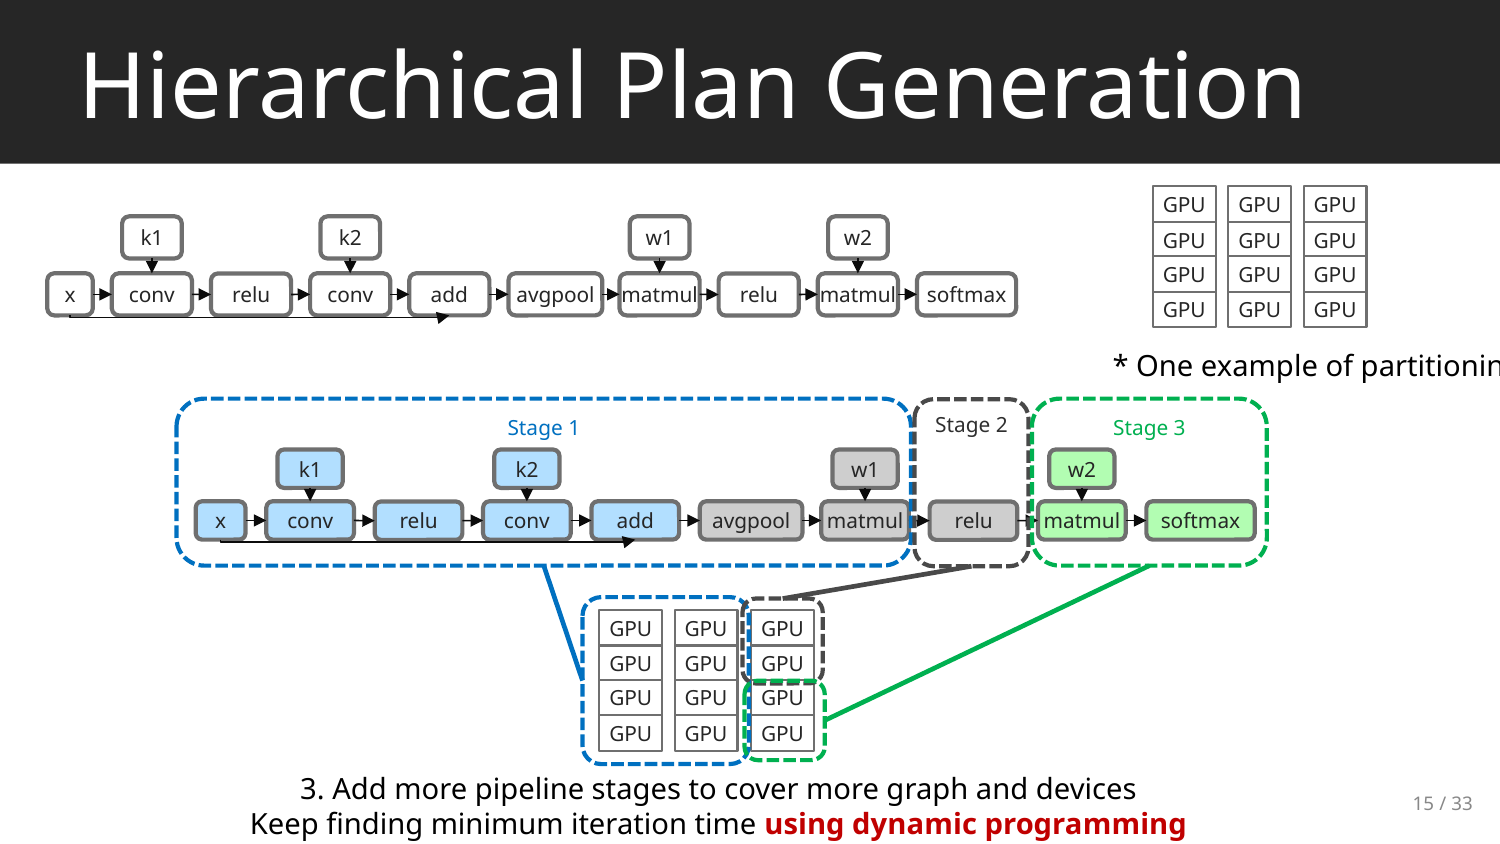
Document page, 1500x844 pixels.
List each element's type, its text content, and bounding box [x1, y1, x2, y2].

text_box 3. Add more pipeline stages to cover more graph and devices Keep finding minimum iteration time using dynamic programming [235, 763, 1203, 844]
text_box [580, 595, 748, 763]
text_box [46, 216, 1017, 317]
text_box GPU [1151, 254, 1218, 290]
text_box GPU [1226, 290, 1293, 330]
text_box Stage 1 [434, 396, 913, 568]
text_box * One example of partitioning [1097, 340, 1500, 391]
text_box GPU [1226, 184, 1293, 220]
text_box GPU [1151, 184, 1218, 220]
text_box Stage 3 [1029, 396, 1269, 568]
text_box GPU [1151, 220, 1218, 254]
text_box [543, 565, 583, 681]
text_box GPU [1302, 220, 1369, 254]
text_box GPU [1151, 290, 1218, 330]
text_box GPU [1226, 220, 1293, 254]
text_box Stage 1 [174, 396, 422, 568]
text_box GPU [1226, 254, 1293, 290]
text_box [782, 565, 823, 599]
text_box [824, 565, 1150, 721]
text_box [742, 678, 827, 763]
text_box GPU [1302, 290, 1369, 330]
text_box GPU [1302, 184, 1369, 220]
text_box GPU [1302, 254, 1369, 290]
text_box Stage 2 [912, 397, 1031, 564]
slide_number 15 / 33 [1203, 782, 1484, 827]
text_box [740, 596, 819, 683]
title Hierarchical Plan Generation [0, 0, 1500, 164]
